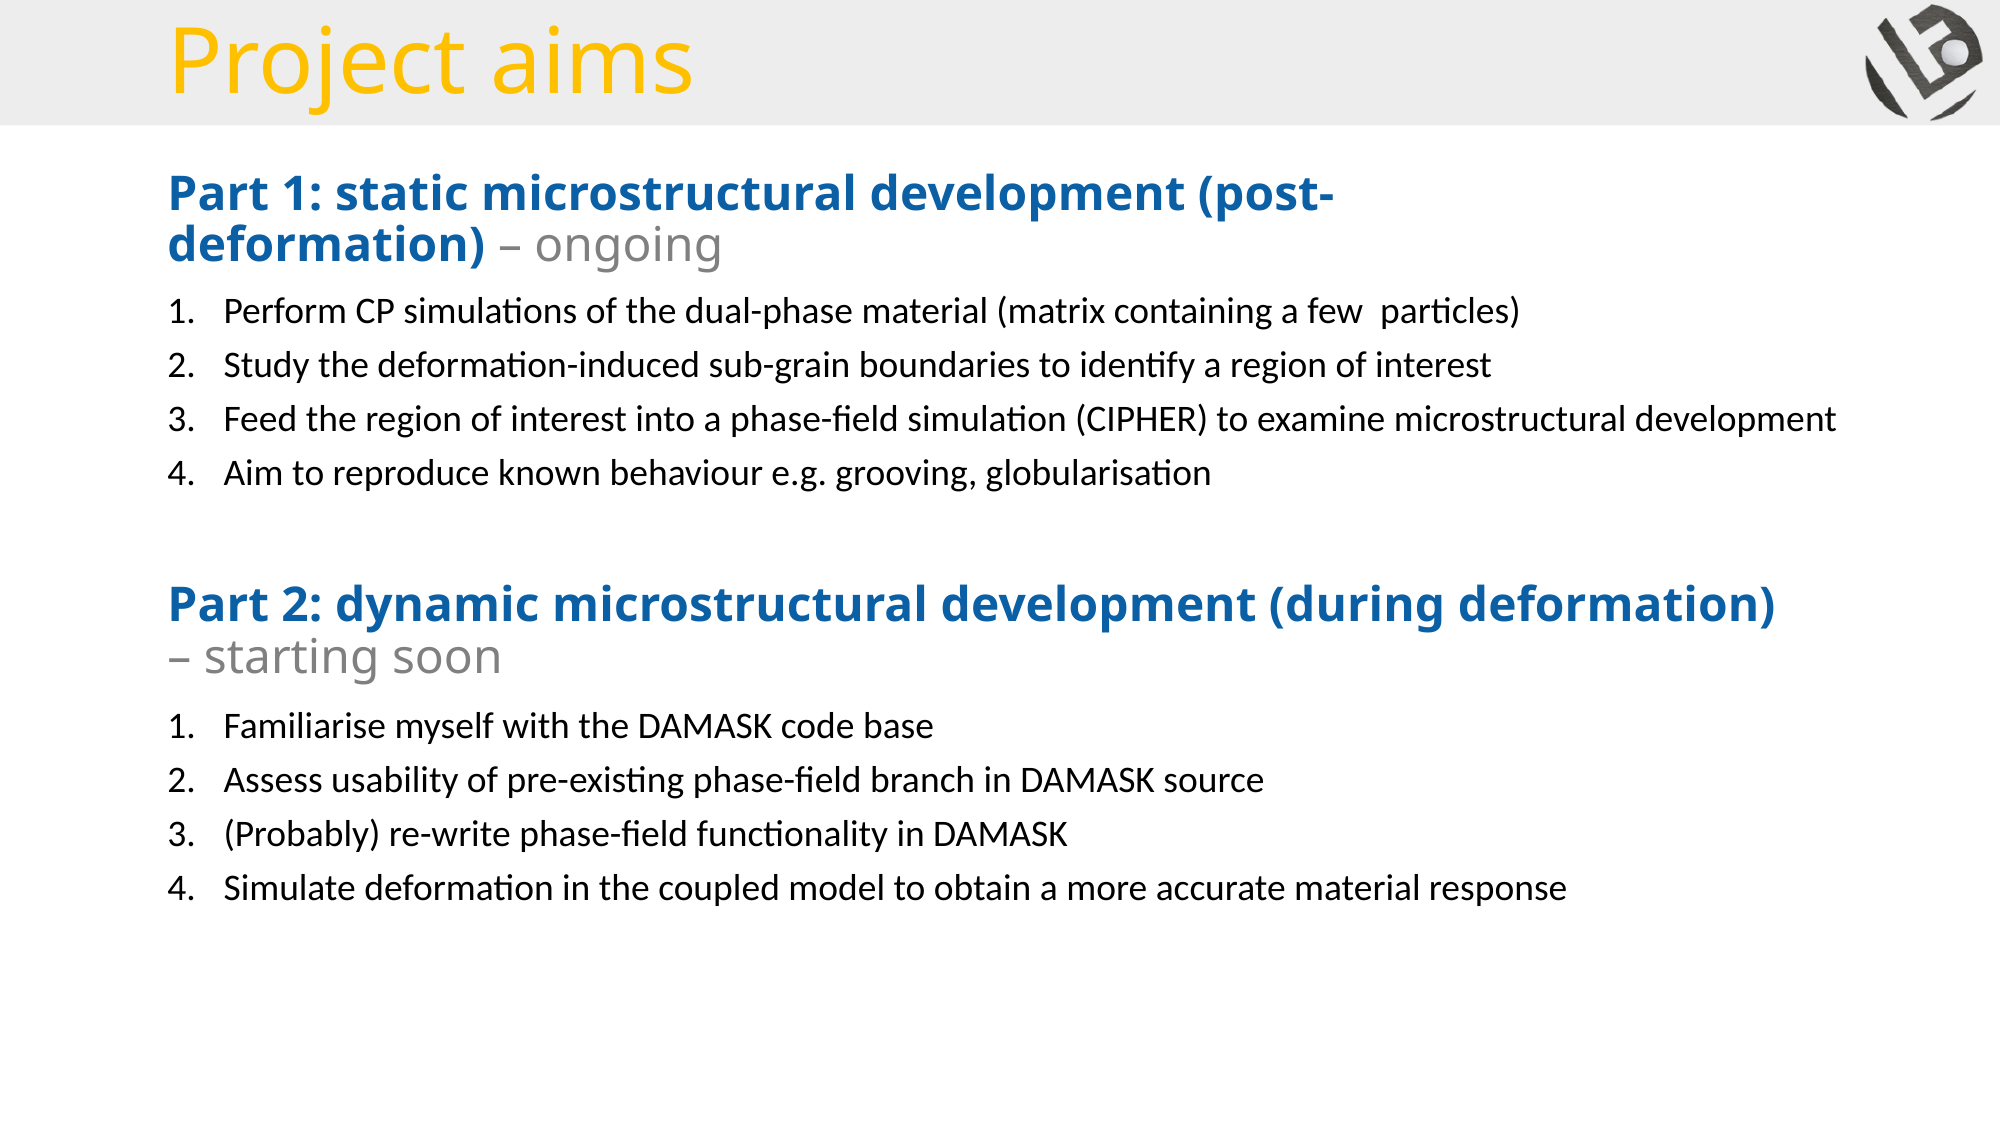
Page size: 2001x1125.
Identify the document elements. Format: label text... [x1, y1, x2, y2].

text_box Project aims [152, 7, 1848, 119]
text_box [1990, 0, 2000, 126]
picture [1859, 0, 1990, 139]
text_box Part 1: static microstructural development (post-deformation) – ongoing [152, 188, 1641, 252]
text_box Familiarise myself with the DAMASK code base Assess usability of pre-existing phase-field branch in DAMASK source (Probably) re-write phase-field functionality in DAMASK Simulate deformation in the coupled model to obtain a more accurate material response [152, 684, 1900, 915]
text_box Part 2: dynamic microstructural development (during deformation) – starting soon [152, 600, 1822, 664]
text_box [0, 0, 1859, 126]
